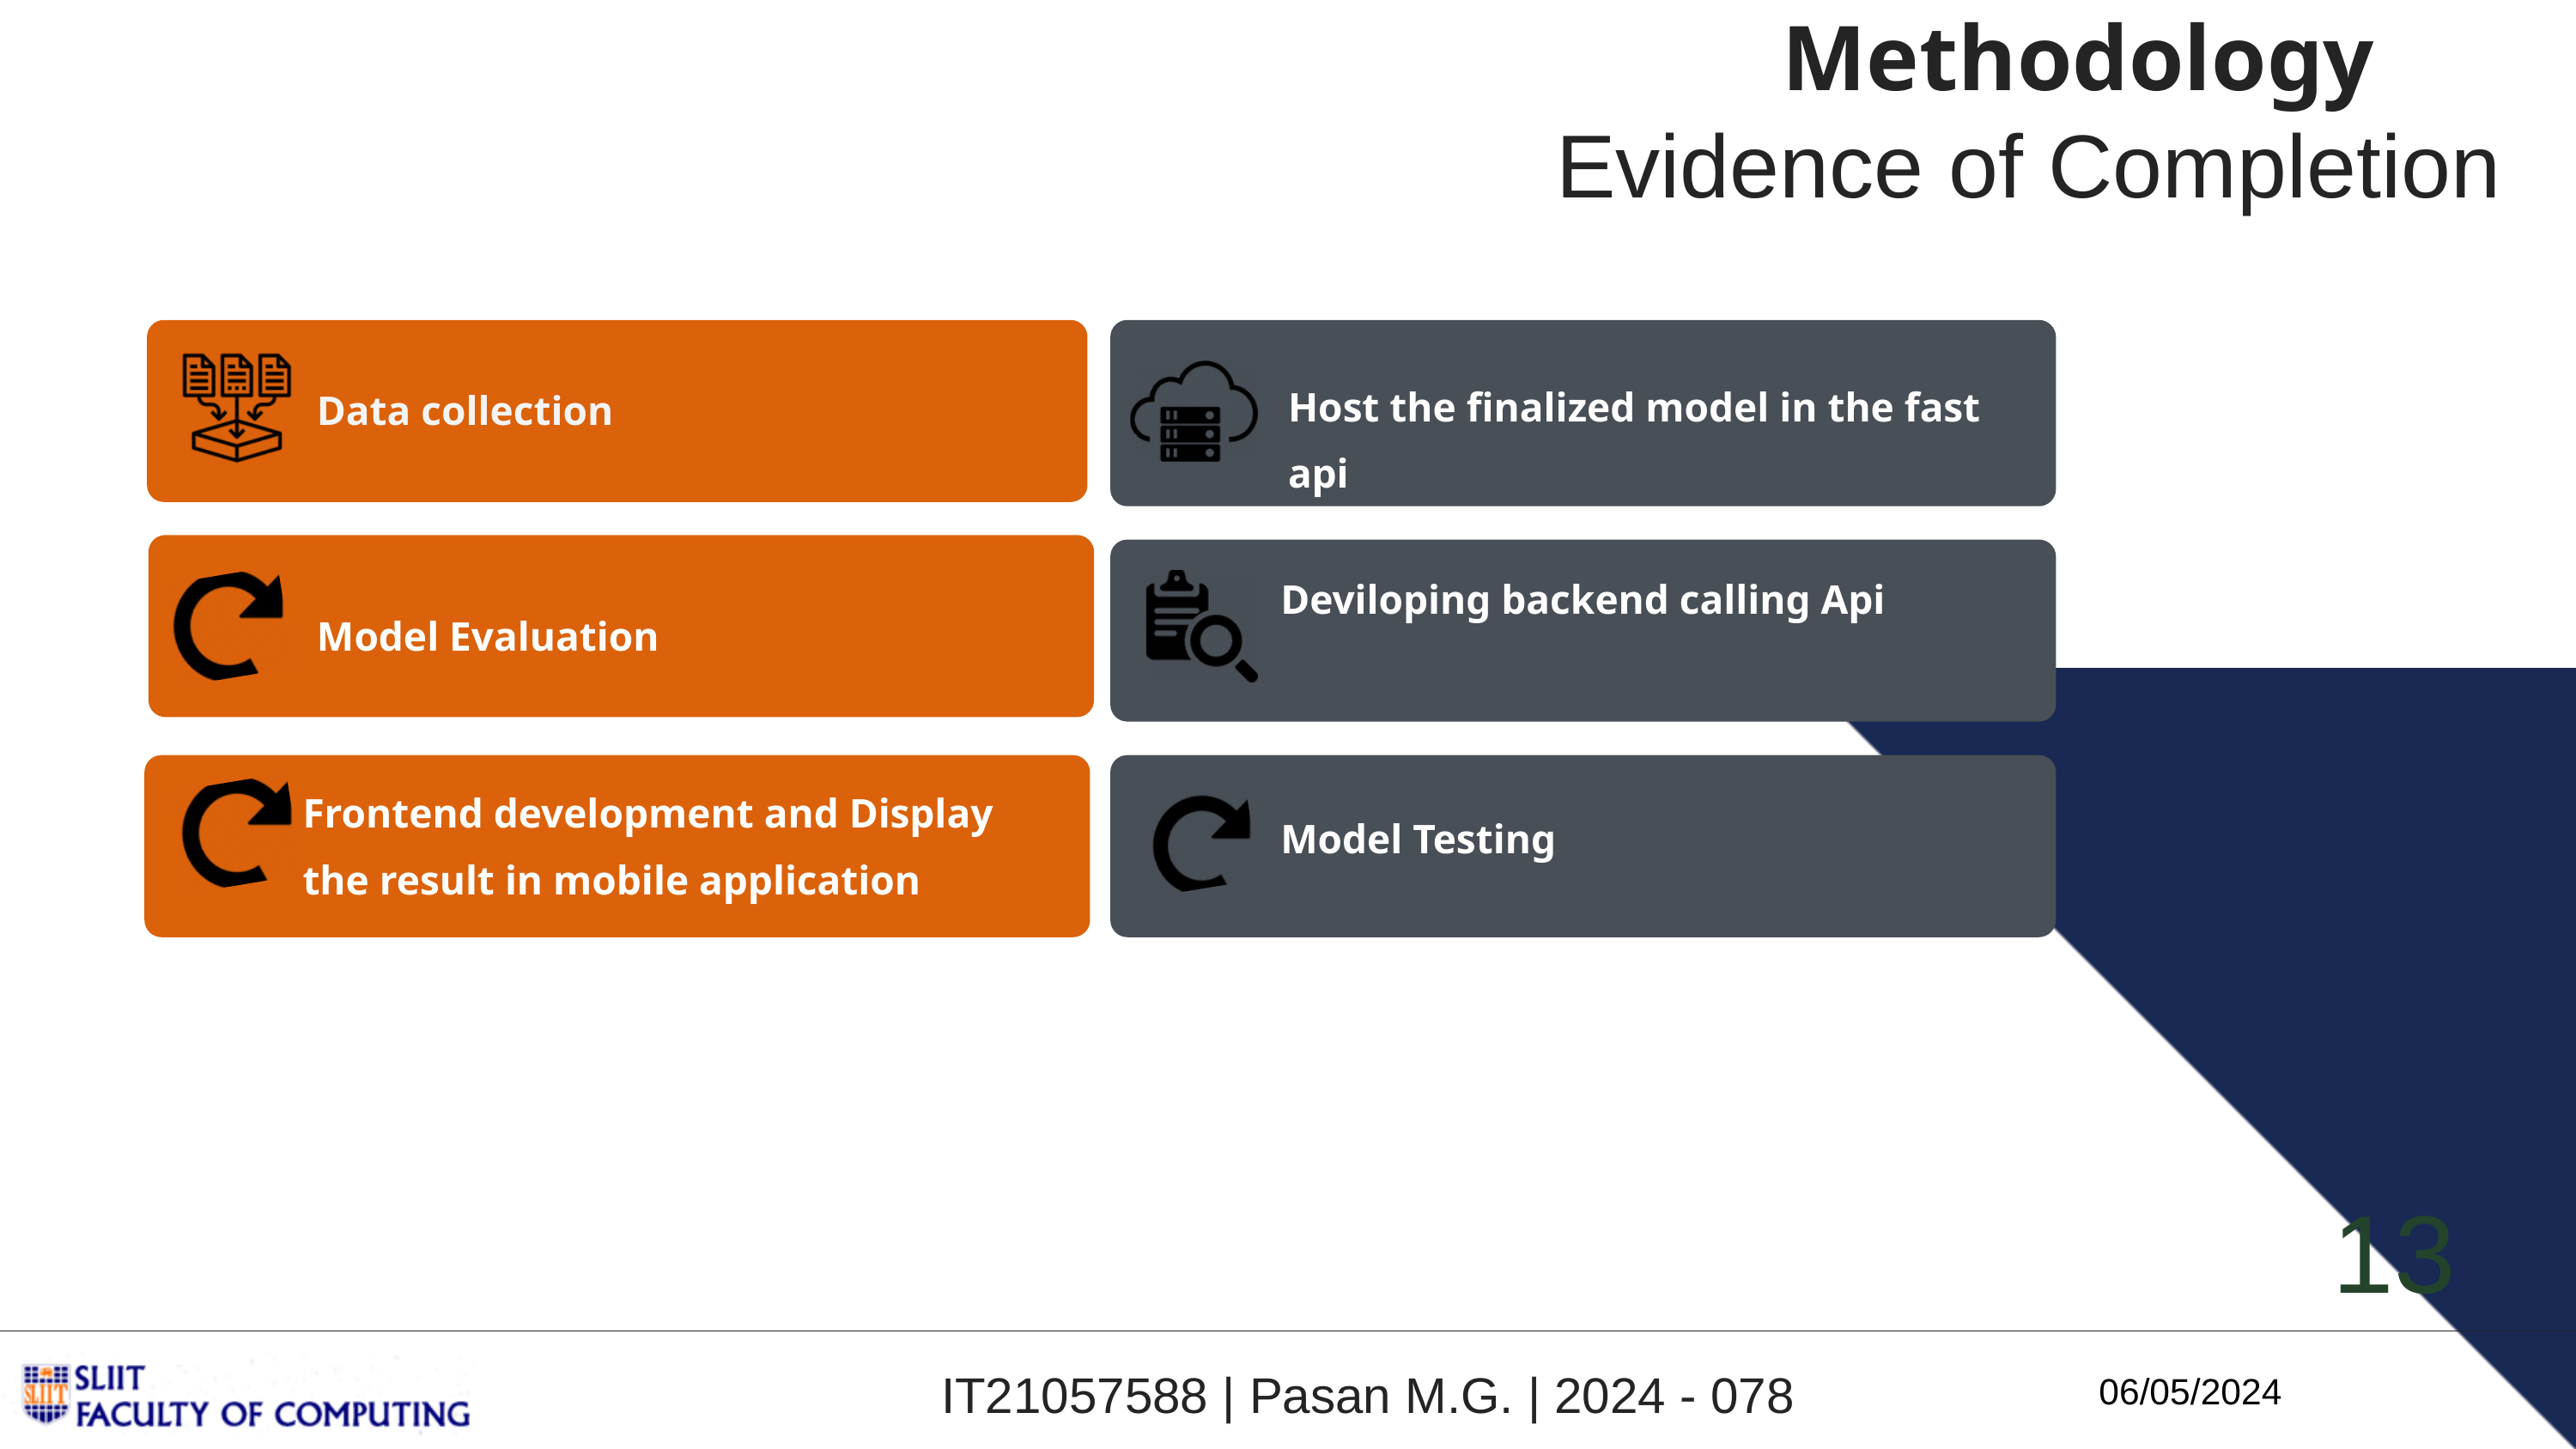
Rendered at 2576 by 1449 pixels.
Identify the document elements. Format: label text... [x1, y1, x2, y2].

text_box Methodology [1618, 0, 2539, 76]
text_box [146, 319, 1088, 503]
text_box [1109, 755, 2057, 937]
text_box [148, 535, 1095, 718]
text_box 06/05/2024 [2078, 1355, 2303, 1412]
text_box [1109, 539, 2057, 722]
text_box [143, 755, 1091, 937]
text_box [1794, 1342, 2576, 1449]
text_box IT21057588 | Pasan M.G. | 2024 - 078 [582, 1345, 2154, 1424]
text_box 13 [2228, 1143, 2561, 1316]
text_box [1109, 319, 2057, 506]
text_box [1794, 668, 2576, 1329]
text_box [0, 1341, 726, 1449]
text_box Evidence of Completion [1543, 76, 2539, 216]
